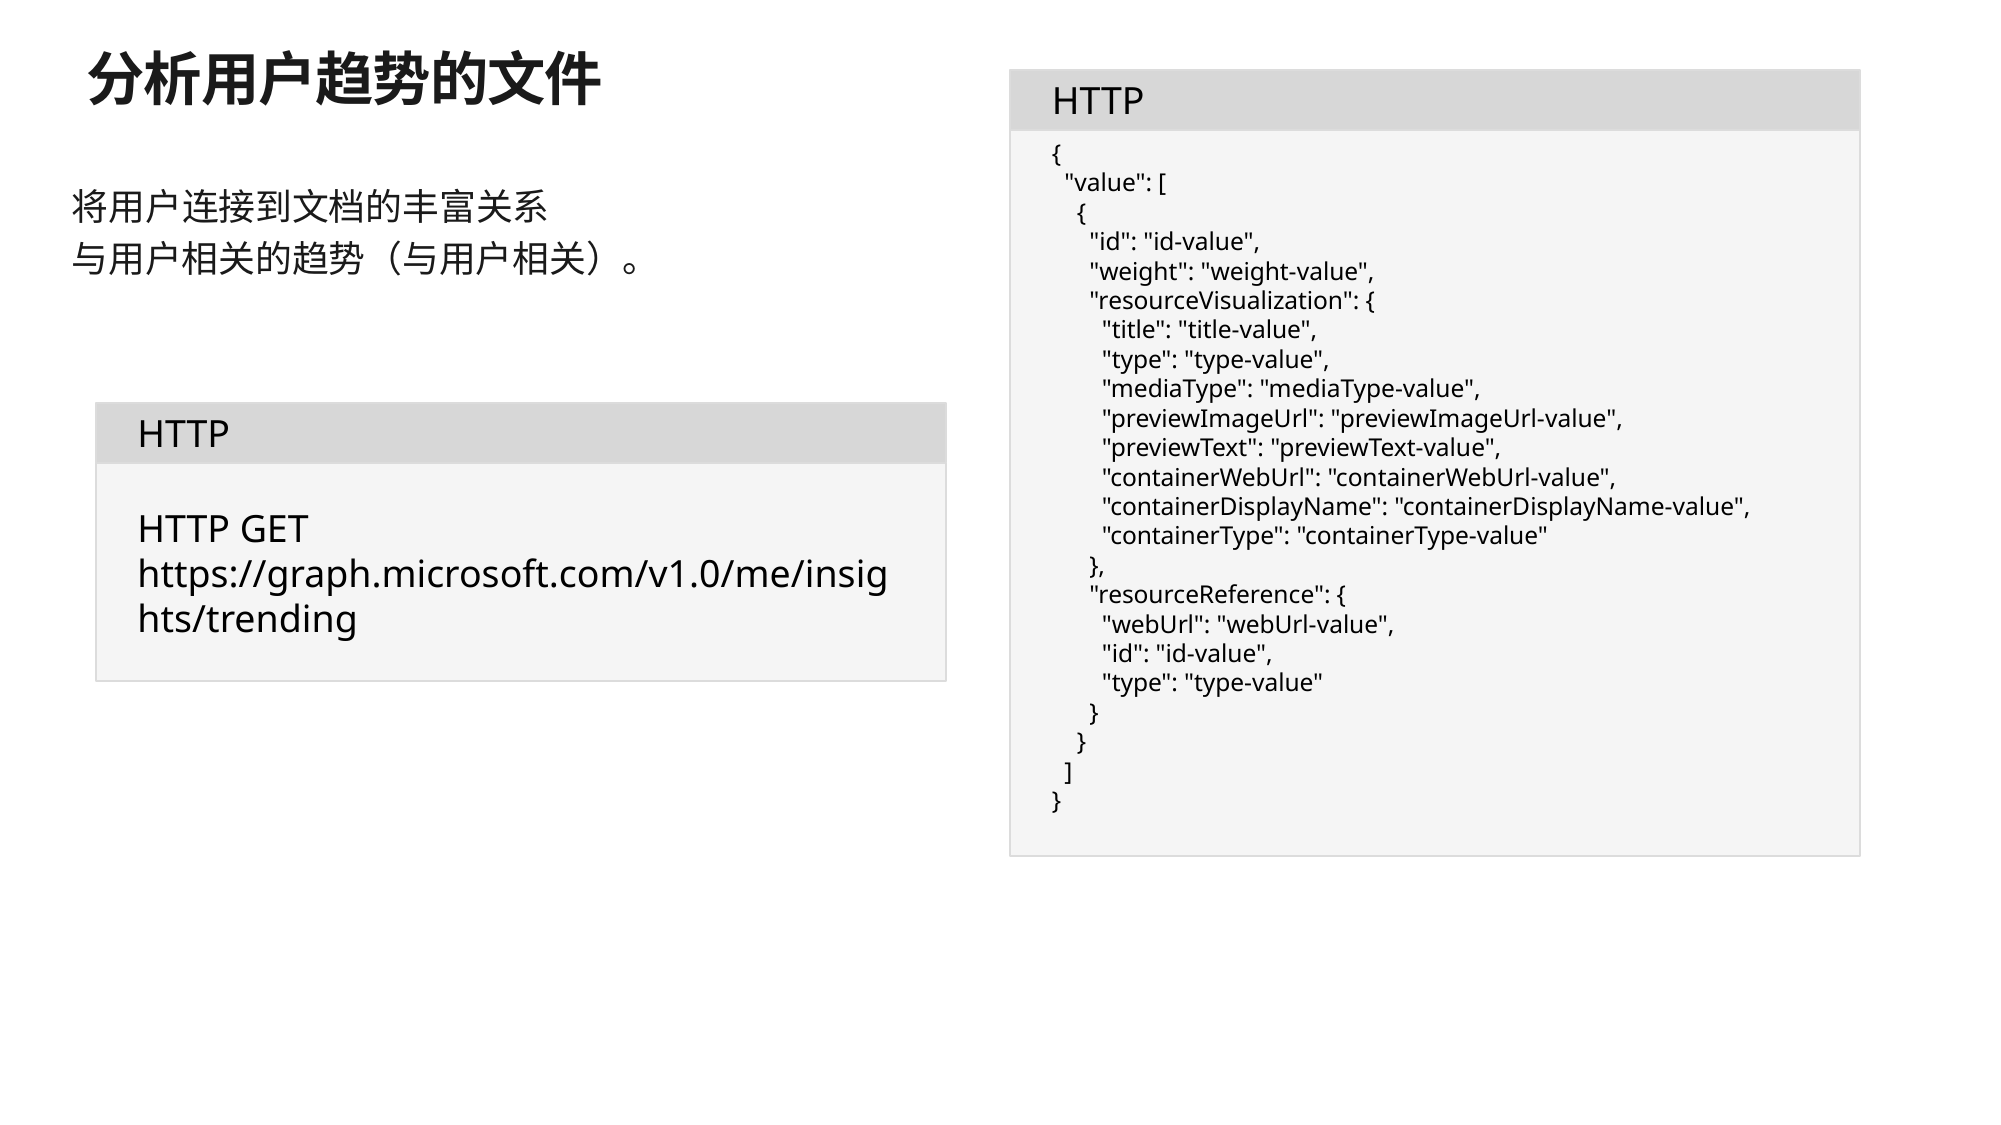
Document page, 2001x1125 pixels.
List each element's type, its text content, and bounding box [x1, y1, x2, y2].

text_box HTTP [1009, 69, 1861, 131]
title 分析用户趋势的文件 [86, 41, 1895, 113]
text_box HTTP [95, 402, 947, 463]
text_box HTTP GET https://graph.microsoft.com/v1.0/me/insights/trending [95, 463, 947, 682]
text_box { "value": [ { "id": "id-value", "weight": "weight-value", "resourceVisualization": { "title": "title-value", "type": "type-value", "mediaType": "mediaType-value", "previewImageUrl": "previewImageUrl-value", "previewText": "previewText-value", "containerWebUrl": "containerWebUrl-value", "containerDisplayName": "containerDisplayName-value", "containerType": "containerType-value" }, "resourceReference": { "webUrl": "webUrl-value", "id": "id-value", "type": "type-value" } } ] } [1009, 131, 1861, 857]
list 将用户连接到文档的丰富关系 与用户相关的趋势（与用户相关）。 [71, 184, 922, 283]
